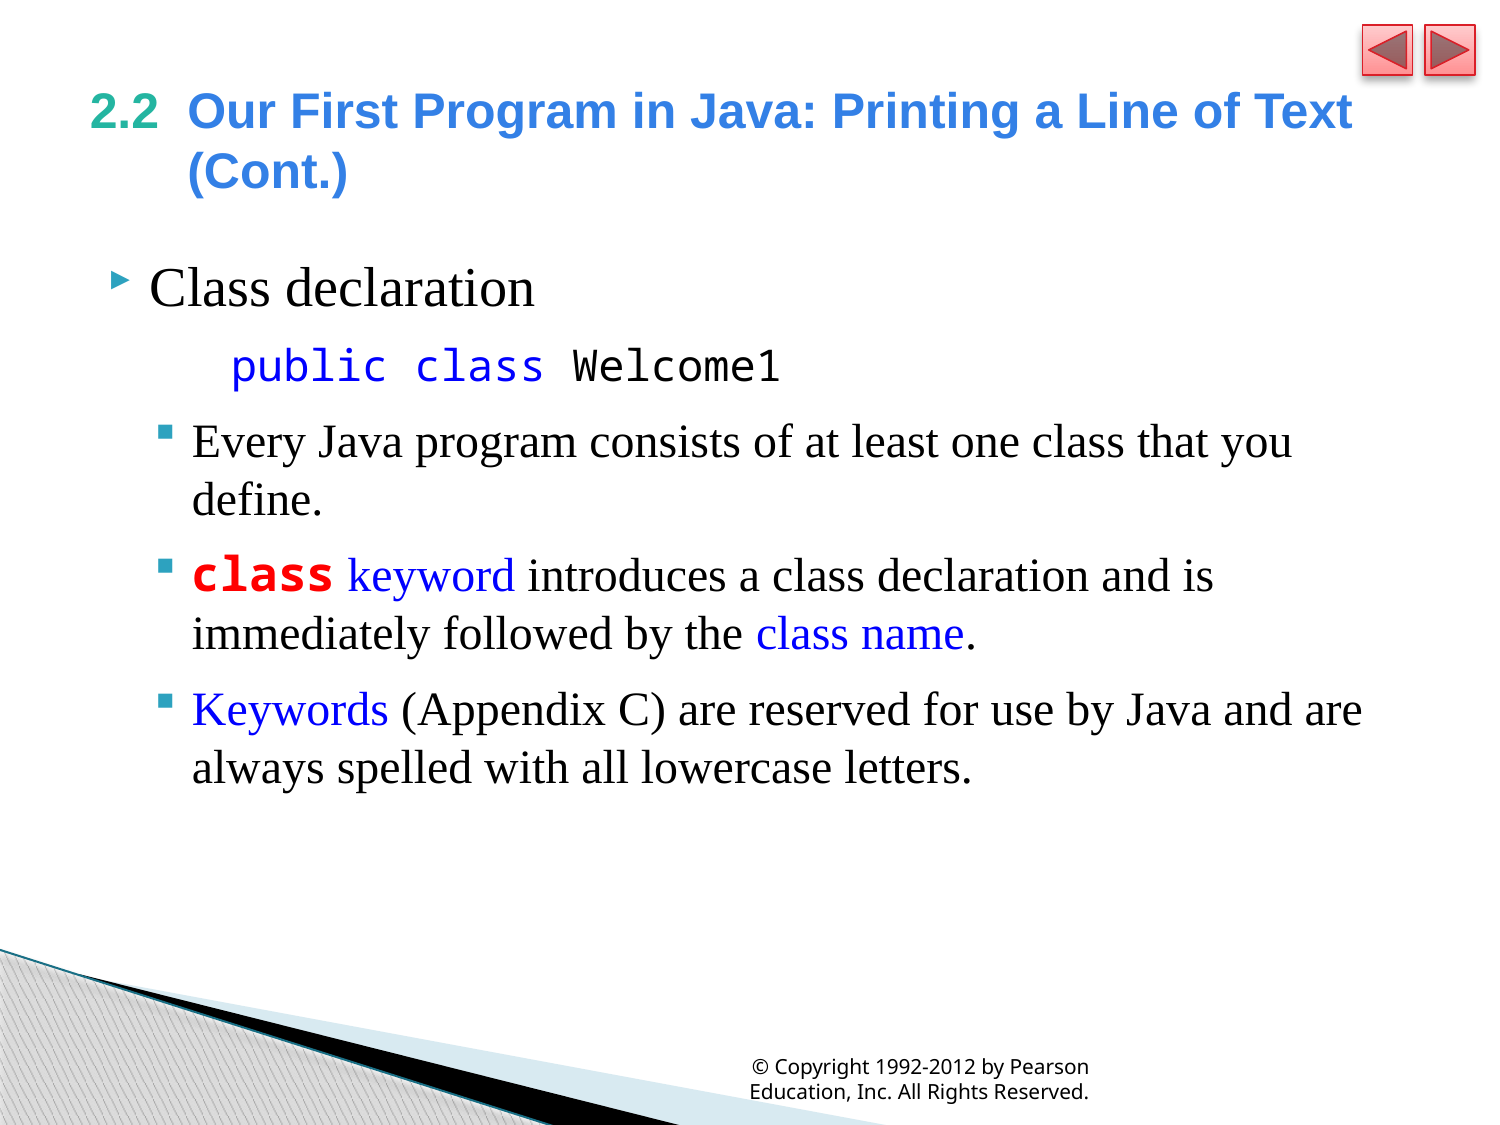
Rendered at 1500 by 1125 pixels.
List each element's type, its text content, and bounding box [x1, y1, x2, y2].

footer © Copyright 1992-2012 by Pearson Education, Inc. All Rights Reserved. [650, 1051, 1105, 1112]
list Class declaration public class Welcome1 Every Java program consists of at least one class that you define. class keyword introduces a class declaration and is immediately followed by the class name. Keywords (Appendix C) are reserved for use by Java and are always spelled with all lowercase letters. [75, 242, 1425, 986]
title 2.2 Our First Program in Java: Printing a Line of Text (Cont.) [75, 45, 1425, 233]
